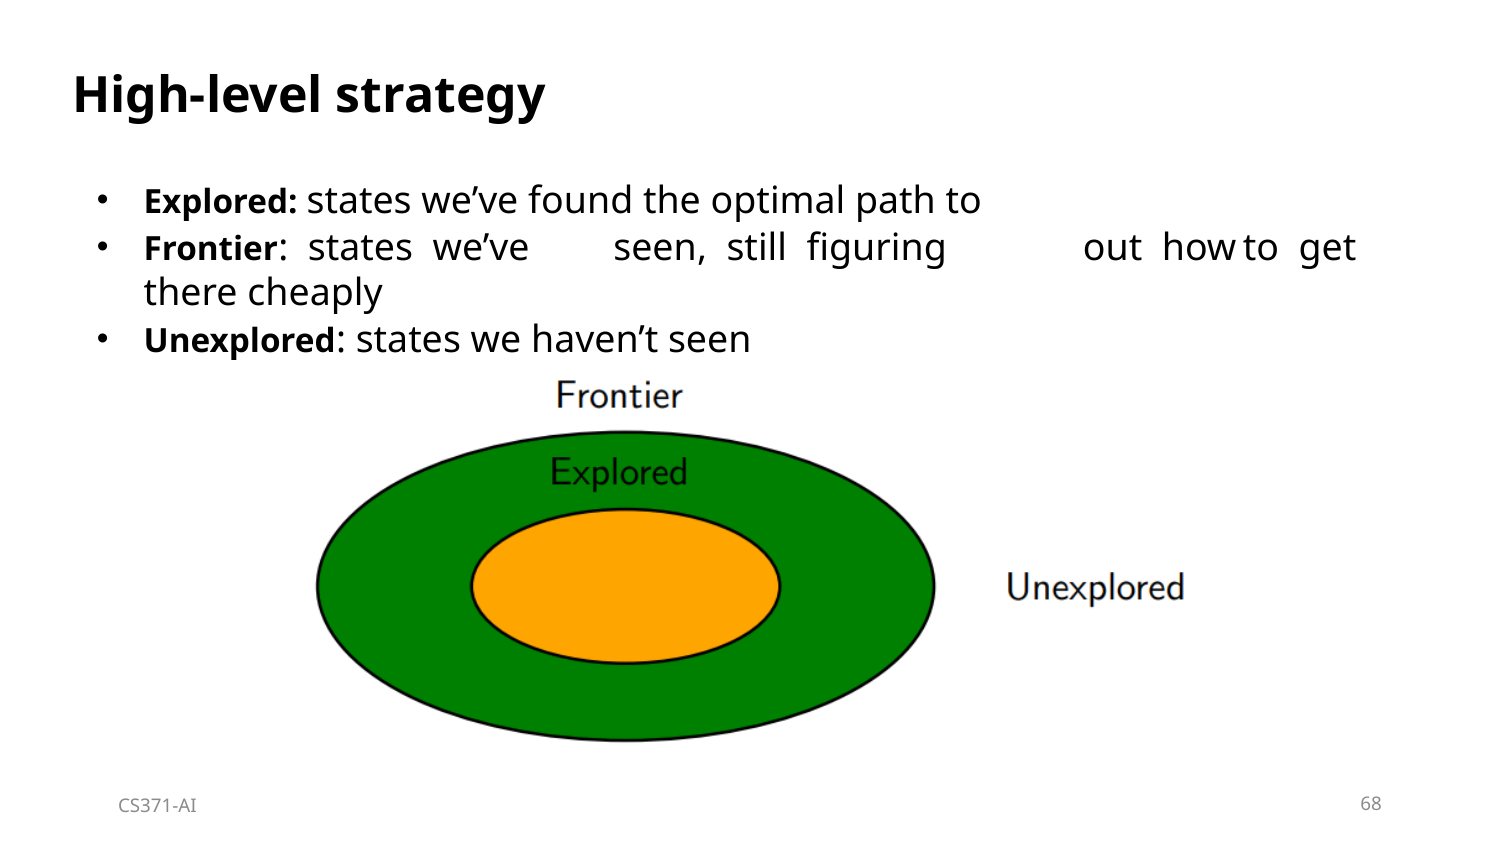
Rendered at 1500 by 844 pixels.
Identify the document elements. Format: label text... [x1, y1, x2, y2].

text_box Explored: states we’ve found the optimal path to Frontier: states we’ve seen, still figuring out how to get there cheaply Unexplored: states we haven’t seen [57, 169, 1397, 415]
text_box High-level strategy [57, 61, 887, 163]
slide_number 68 [1059, 782, 1397, 827]
slide_number CS371-AI [103, 782, 441, 827]
picture [304, 362, 1196, 748]
